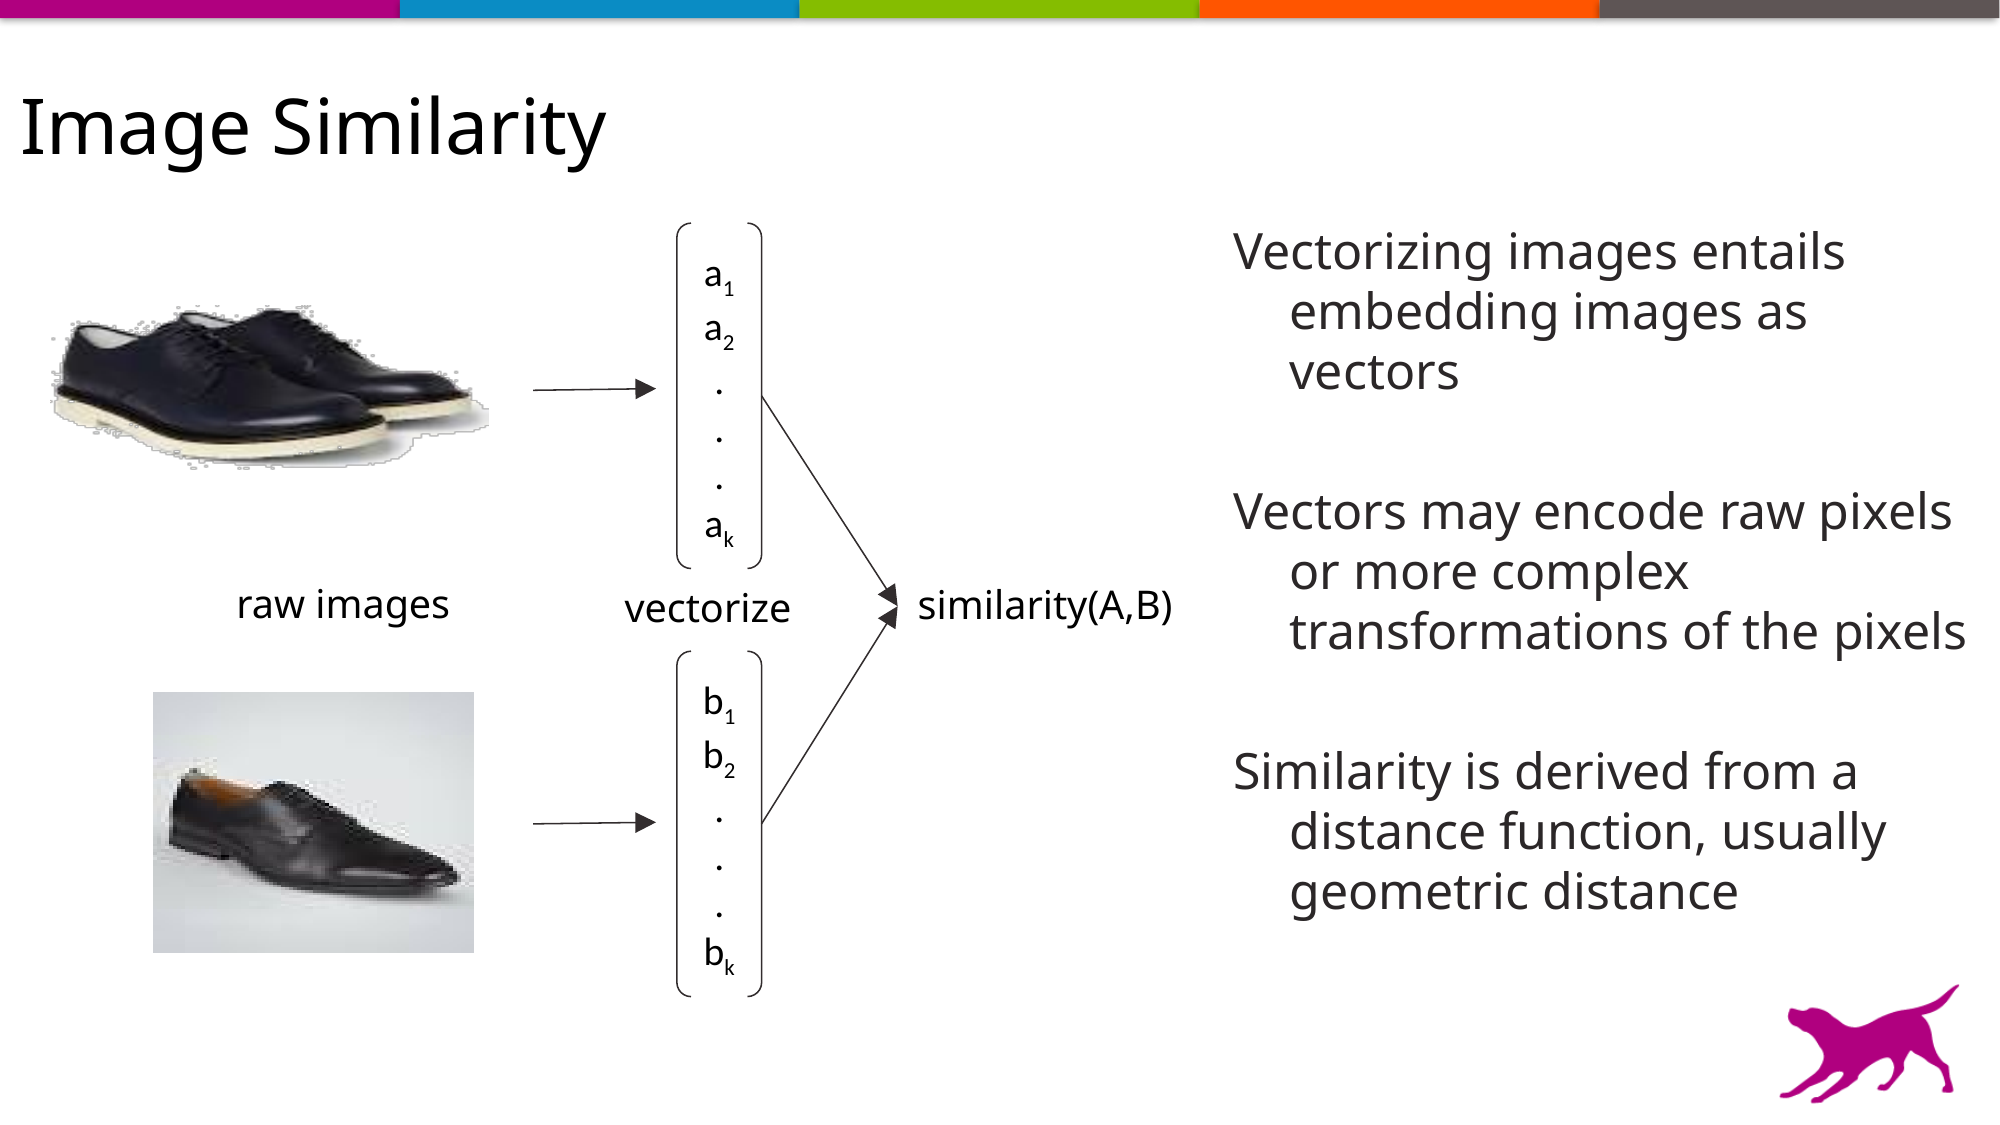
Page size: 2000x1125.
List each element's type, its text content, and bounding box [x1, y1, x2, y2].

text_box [532, 821, 657, 825]
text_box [761, 605, 898, 825]
text_box vectorize [518, 575, 756, 637]
picture [1775, 981, 1966, 1106]
text_box similarity(A,B) [903, 532, 1196, 675]
list Vectorizing images entails embedding images as vectors Vectors may encode raw pixels or more complex transformations of the pixels Similarity is derived from a distance function, usually geometric distance [1213, 199, 2000, 975]
picture [49, 304, 490, 473]
text_box a1 a2 . . . ak [676, 223, 762, 569]
text_box raw images [153, 572, 534, 634]
picture [153, 692, 474, 953]
text_box b1 b2 . . . bk [676, 651, 762, 997]
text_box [761, 395, 898, 605]
title Image Similarity [0, 57, 1800, 200]
